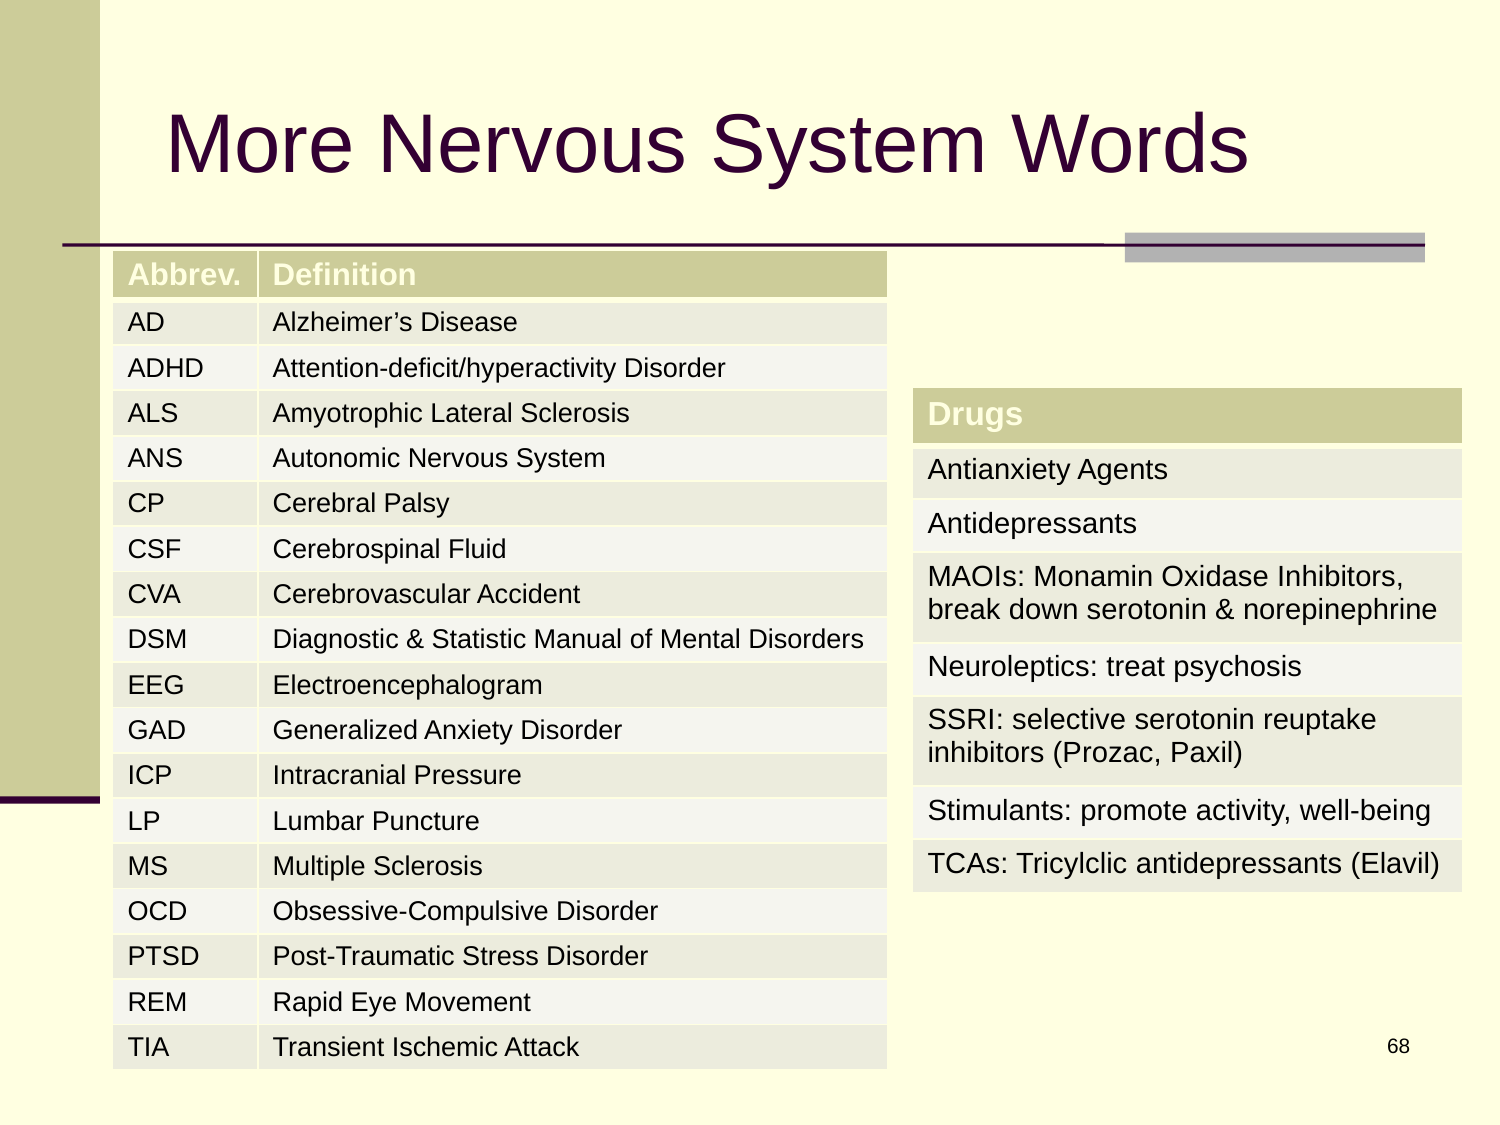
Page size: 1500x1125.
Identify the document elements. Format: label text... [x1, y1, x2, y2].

table_cell Lumbar Puncture [259, 799, 887, 842]
table_cell CSF [113, 527, 257, 571]
table_cell Alzheimer’s Disease [259, 303, 887, 344]
table_cell PTSD [113, 935, 257, 978]
table_cell Autonomic Nervous System [259, 437, 887, 480]
table_cell Rapid Eye Movement [259, 980, 887, 1024]
table_cell LP [113, 799, 257, 842]
table_cell GAD [113, 708, 257, 752]
table_cell AD [113, 303, 257, 344]
table_cell Electroencephalogram [259, 663, 887, 707]
table_cell Stimulants: promote activity, well-being [913, 787, 1462, 838]
table_cell SSRI: selective serotonin reuptake inhibitors (Prozac, Paxil) [913, 697, 1462, 785]
table_cell Intracranial Pressure [259, 754, 887, 797]
table_cell Transient Ischemic Attack [259, 1025, 887, 1069]
title More Nervous System Words [150, 45, 1425, 234]
table_cell Obsessive-Compulsive Disorder [259, 889, 887, 933]
table_header Drugs [913, 388, 1462, 443]
table_header Abbrev. [113, 251, 257, 297]
table_cell Antianxiety Agents [913, 449, 1462, 498]
table_cell MAOIs: Monamin Oxidase Inhibitors, break down serotonin & norepinephrine [913, 553, 1462, 642]
table_cell CVA [113, 572, 257, 616]
table_cell Cerebral Palsy [259, 482, 887, 525]
table_cell ADHD [113, 346, 257, 389]
table_cell EEG [113, 663, 257, 707]
table_cell DSM [113, 618, 257, 661]
table_cell ALS [113, 391, 257, 435]
table_cell Cerebrovascular Accident [259, 572, 887, 616]
table_cell Generalized Anxiety Disorder [259, 708, 887, 752]
slide_number 68 [1112, 1024, 1426, 1101]
table_cell CP [113, 482, 257, 525]
table_cell TIA [113, 1025, 257, 1069]
table_cell REM [113, 980, 257, 1024]
table_cell Attention-deficit/hyperactivity Disorder [259, 346, 887, 389]
table_cell Multiple Sclerosis [259, 844, 887, 888]
table_cell Post-Traumatic Stress Disorder [259, 935, 887, 978]
table_cell Diagnostic & Statistic Manual of Mental Disorders [259, 618, 887, 661]
table_cell TCAs: Tricylclic antidepressants (Elavil) [913, 840, 1462, 892]
table_cell ICP [113, 754, 257, 797]
table_cell Cerebrospinal Fluid [259, 527, 887, 571]
table_cell Amyotrophic Lateral Sclerosis [259, 391, 887, 435]
table_cell ANS [113, 437, 257, 480]
table_cell MS [113, 844, 257, 888]
table_cell OCD [113, 889, 257, 933]
table_cell Neuroleptics: treat psychosis [913, 644, 1462, 695]
table_cell Antidepressants [913, 500, 1462, 551]
table_header Definition [259, 251, 887, 297]
